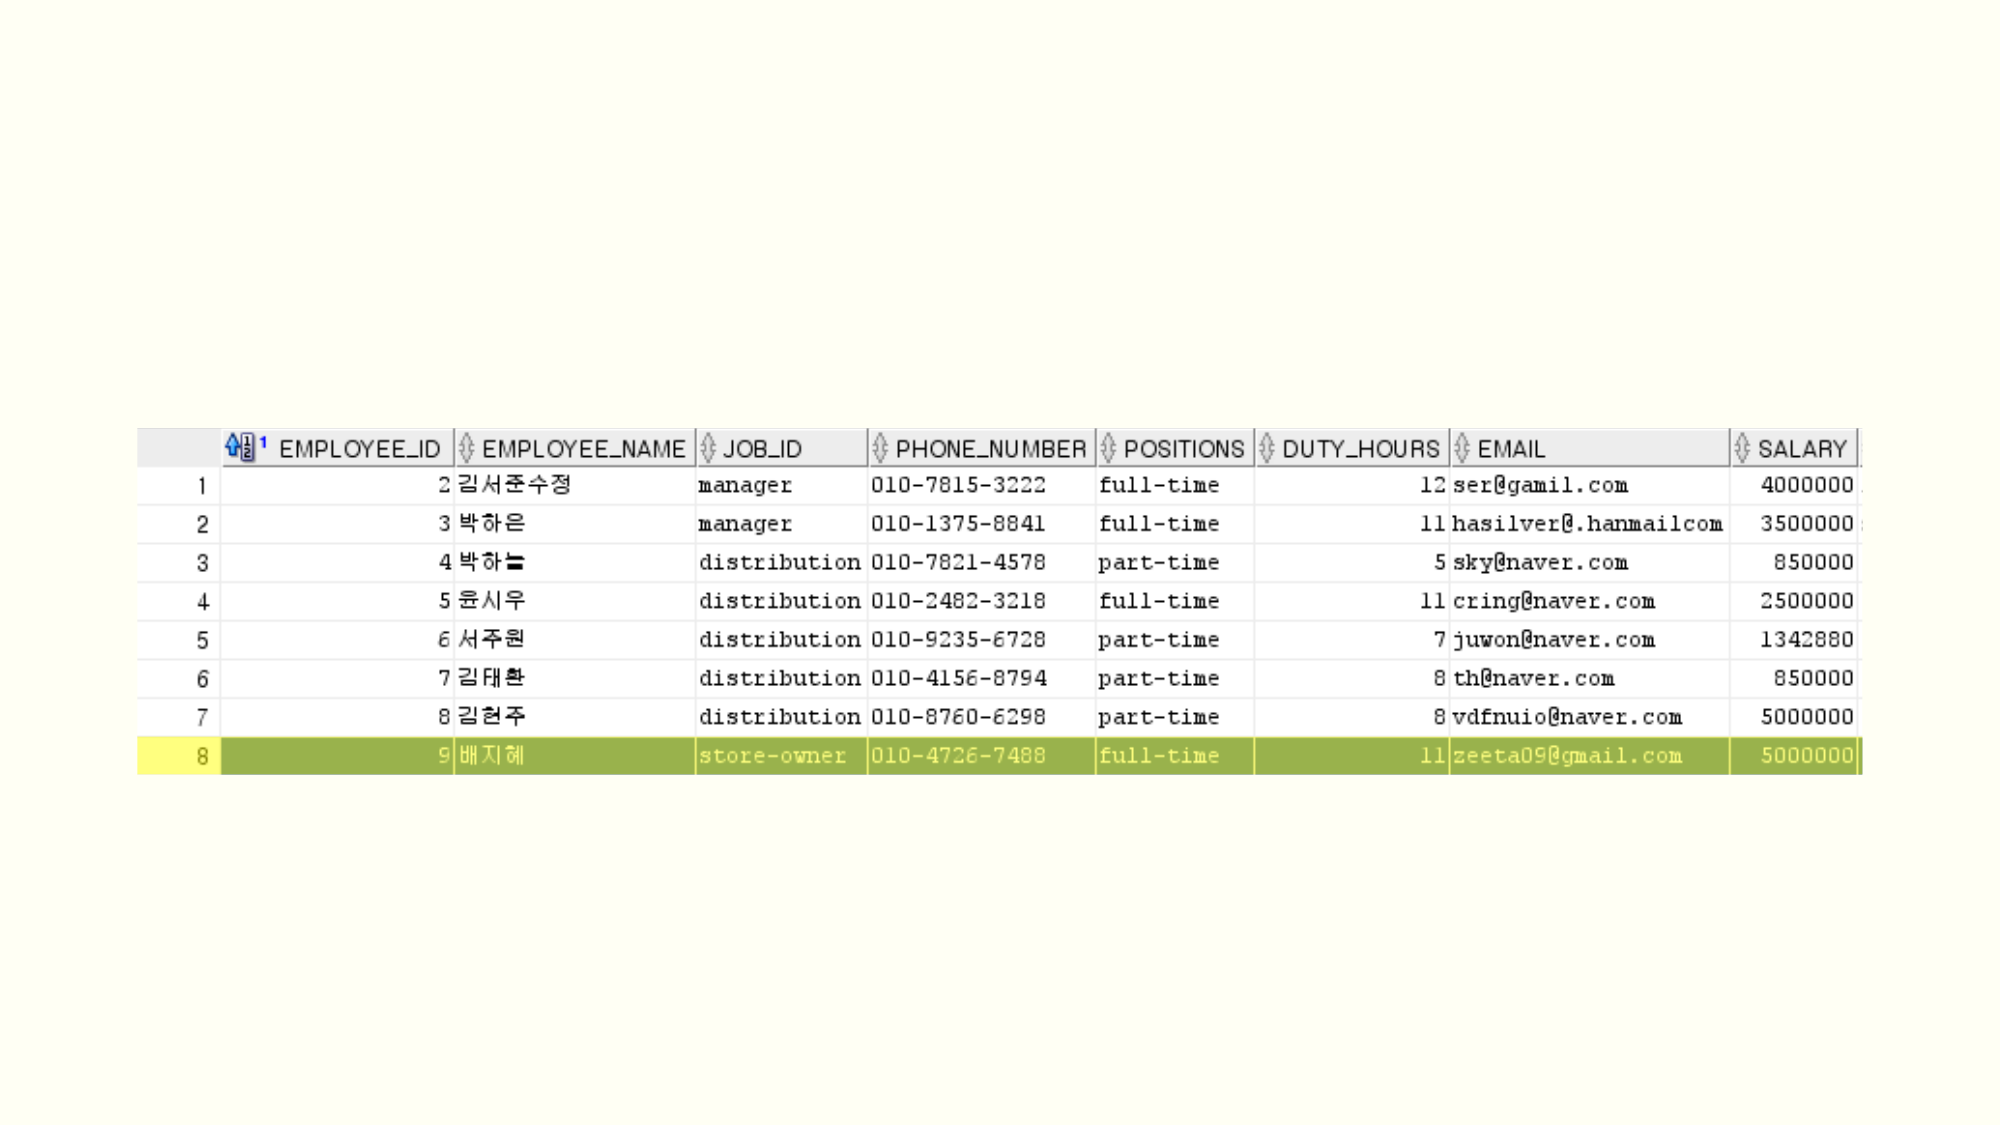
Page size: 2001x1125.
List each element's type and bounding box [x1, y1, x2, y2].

picture [137, 428, 1863, 775]
